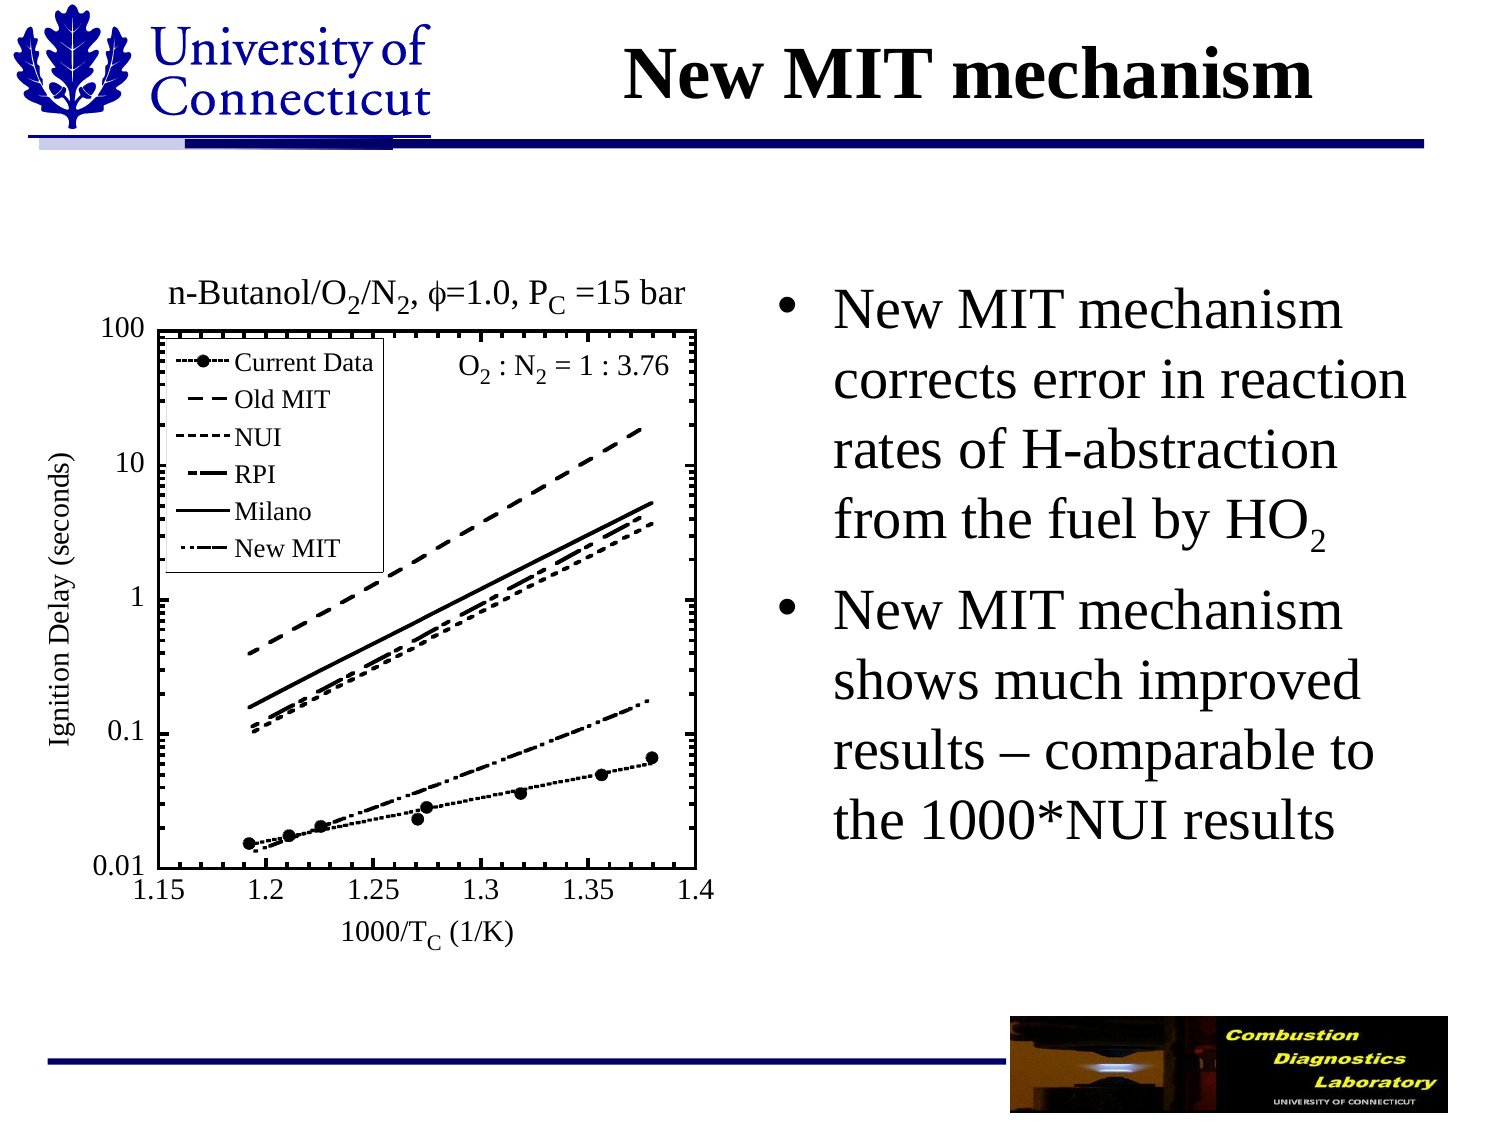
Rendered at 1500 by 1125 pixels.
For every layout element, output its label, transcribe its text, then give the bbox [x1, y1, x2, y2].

picture [1010, 1016, 1448, 1113]
list New MIT mechanism corrects error in reaction rates of H-abstraction from the fuel by HO2 New MIT mechanism shows much improved results – comparable to the 1000*NUI results [762, 262, 1426, 1006]
picture [39, 138, 393, 150]
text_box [37, 262, 723, 966]
title New MIT mechanism [437, 0, 1500, 138]
